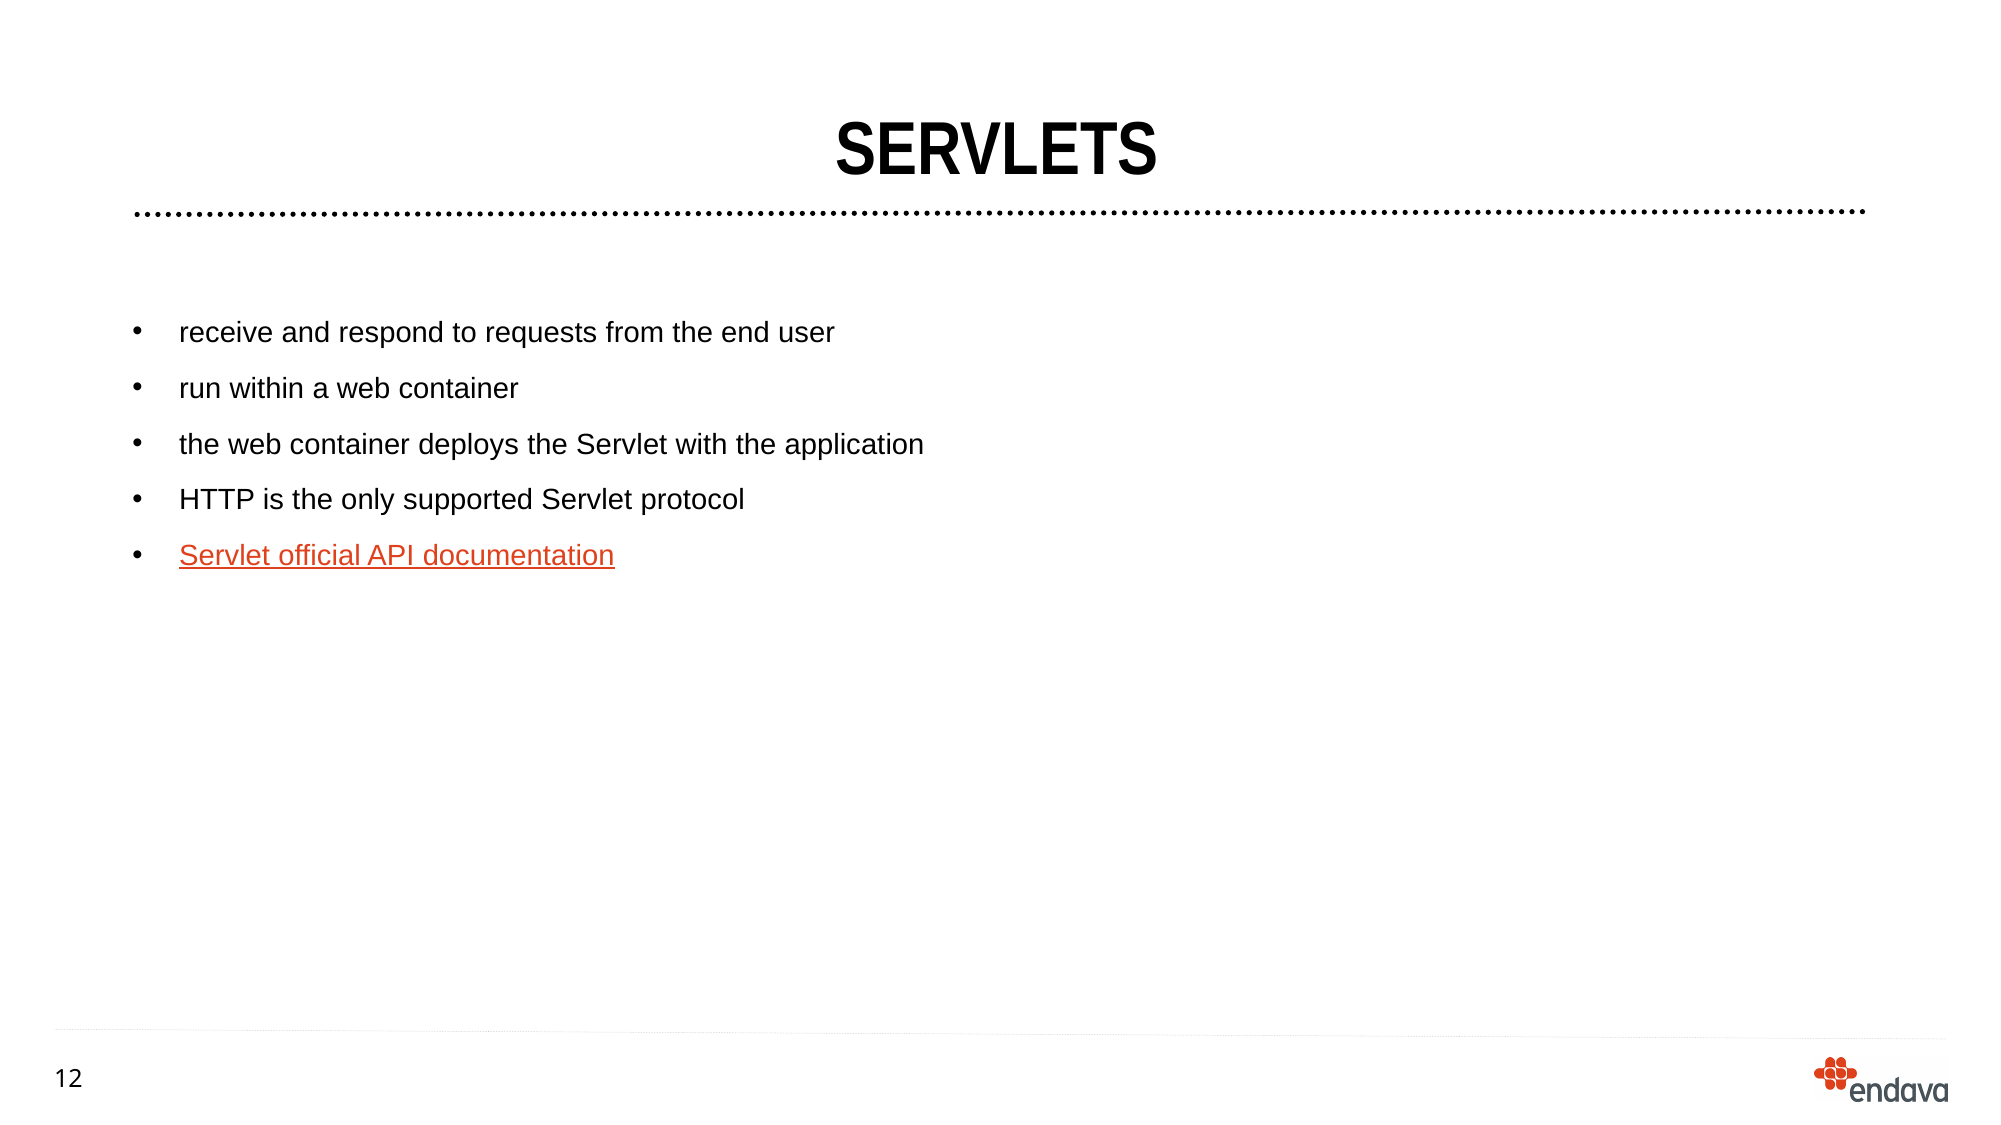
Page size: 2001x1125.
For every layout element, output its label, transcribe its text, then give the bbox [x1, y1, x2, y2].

text_box receive and respond to requests from the end user run within a web container the web container deploys the Servlet with the application HTTP is the only supported Servlet protocol Servlet official API documentation [132, 249, 956, 691]
picture [1814, 1057, 1948, 1102]
title servlets [198, 26, 1812, 195]
